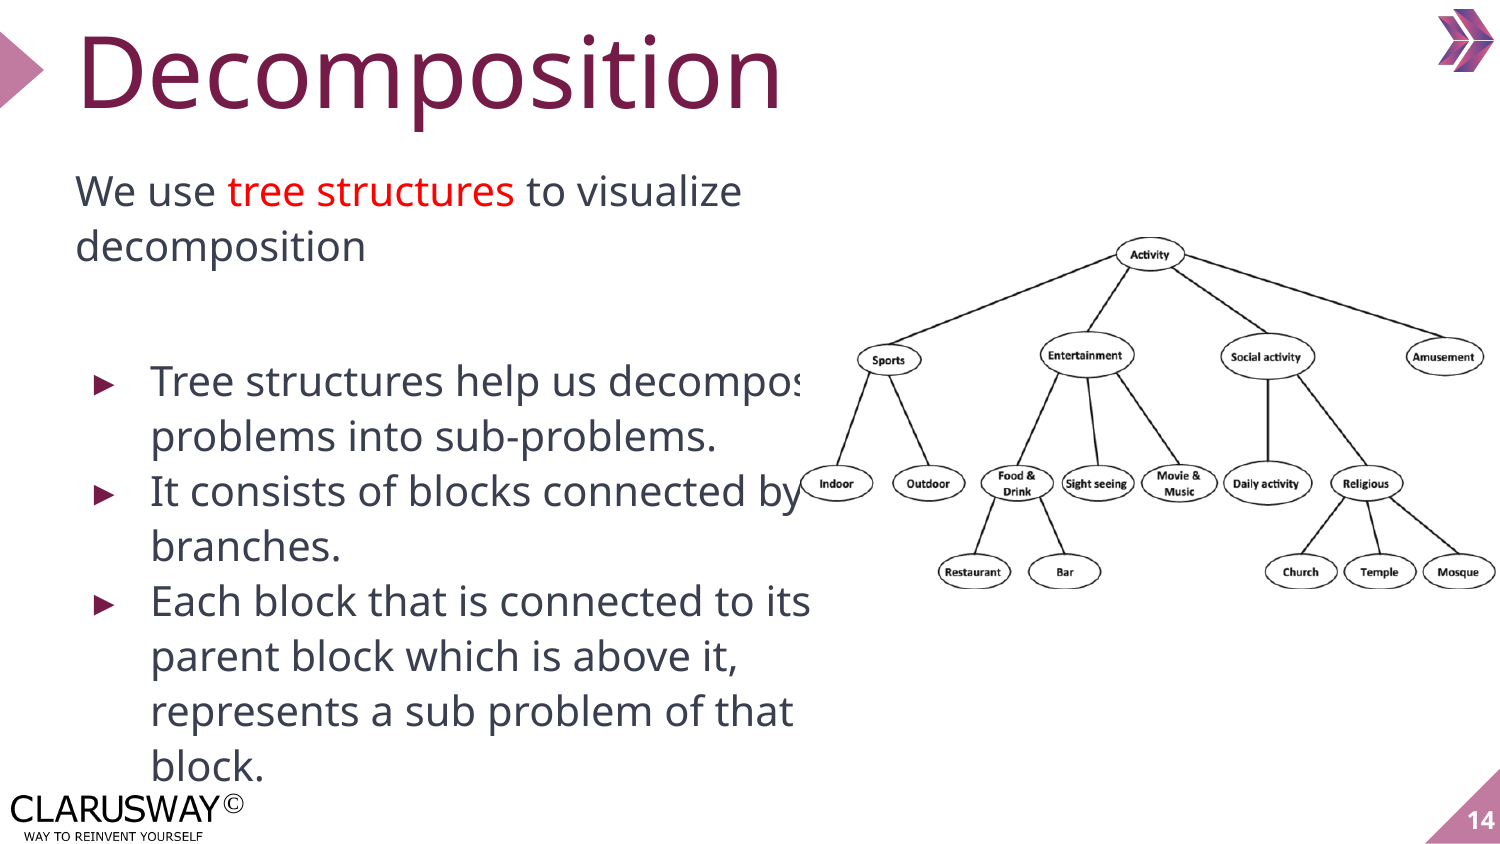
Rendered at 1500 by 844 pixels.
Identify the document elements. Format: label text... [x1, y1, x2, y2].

picture [1438, 9, 1494, 72]
title Decomposition [75, 31, 1001, 210]
list We use tree structures to visualize decomposition Tree structures help us decompose problems into sub-problems. It consists of blocks connected by branches. Each block that is connected to its parent block which is above it, represents a sub problem of that block. [75, 160, 890, 750]
picture [11, 795, 220, 841]
picture [800, 237, 1496, 589]
slide_number 14 [1461, 809, 1496, 839]
